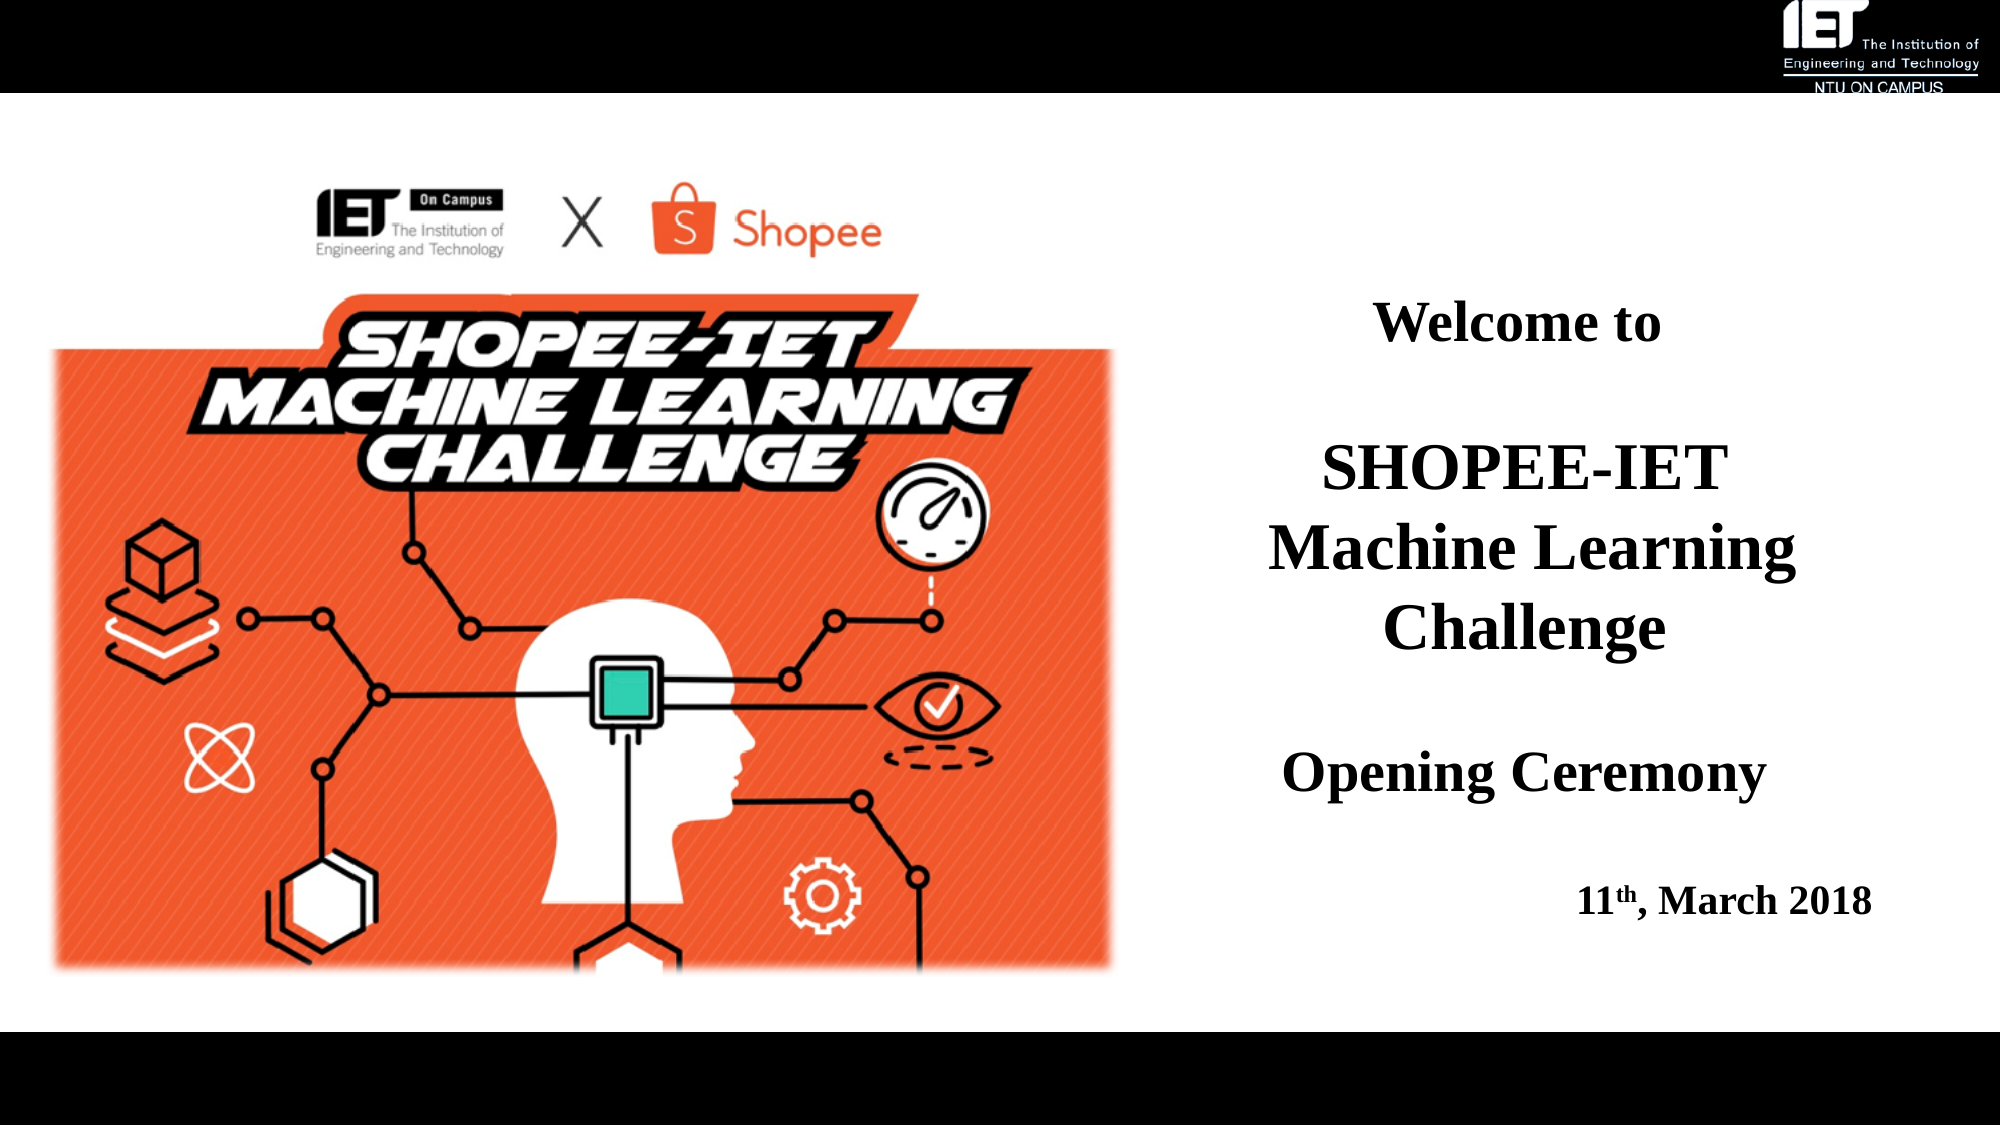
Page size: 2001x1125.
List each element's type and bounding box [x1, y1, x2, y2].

text_box [0, 0, 2000, 1125]
picture [47, 148, 1119, 977]
